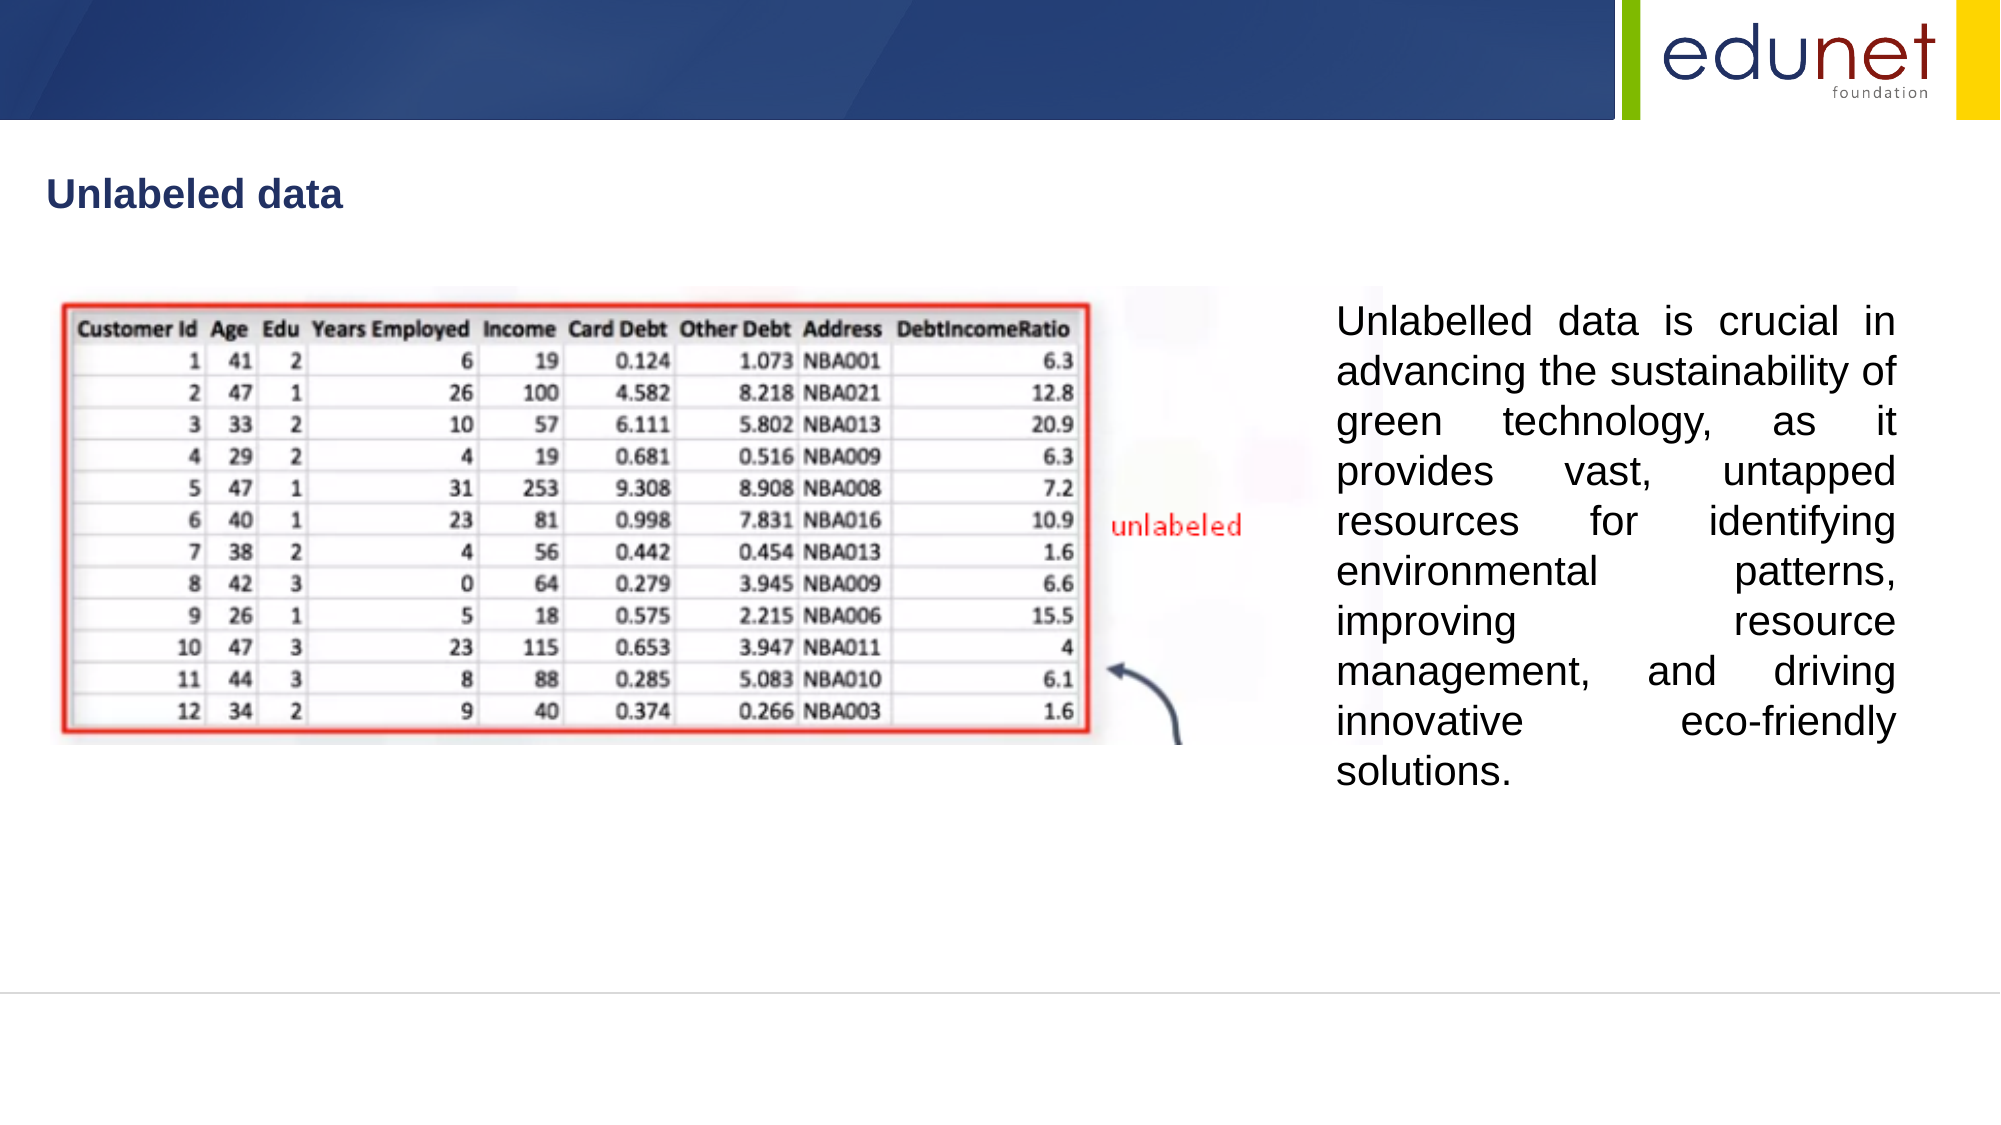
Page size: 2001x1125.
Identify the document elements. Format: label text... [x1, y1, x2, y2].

text_box Unlabelled data is crucial in advancing the sustainability of green technology, as it provides vast, untapped resources for identifying environmental patterns, improving resource management, and driving innovative eco-friendly solutions. [1321, 286, 1912, 801]
text_box Unlabeled data [31, 159, 798, 225]
picture [49, 285, 1384, 745]
picture [1652, 12, 1948, 108]
